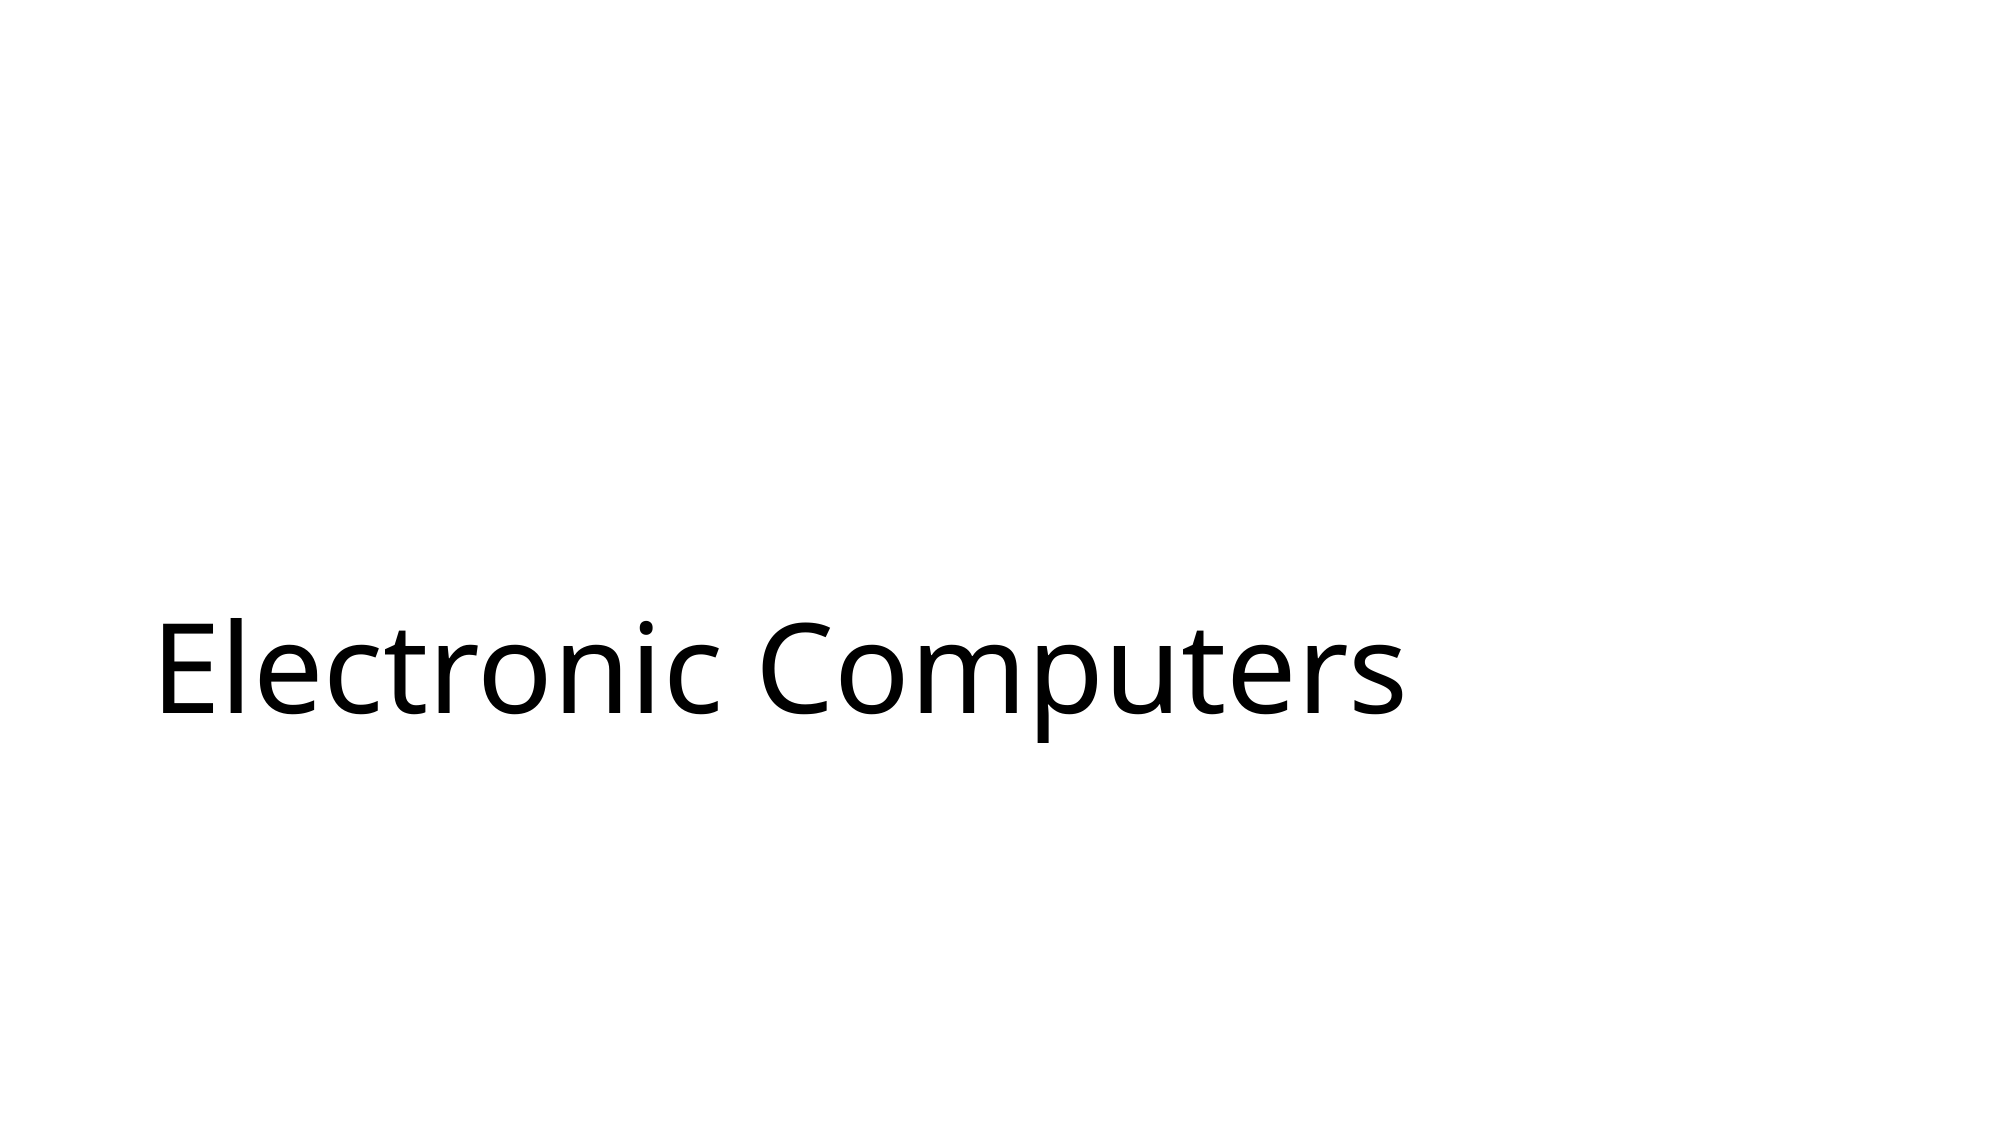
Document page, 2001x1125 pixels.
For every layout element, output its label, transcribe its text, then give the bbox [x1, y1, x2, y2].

title Electronic Computers [136, 280, 1862, 749]
